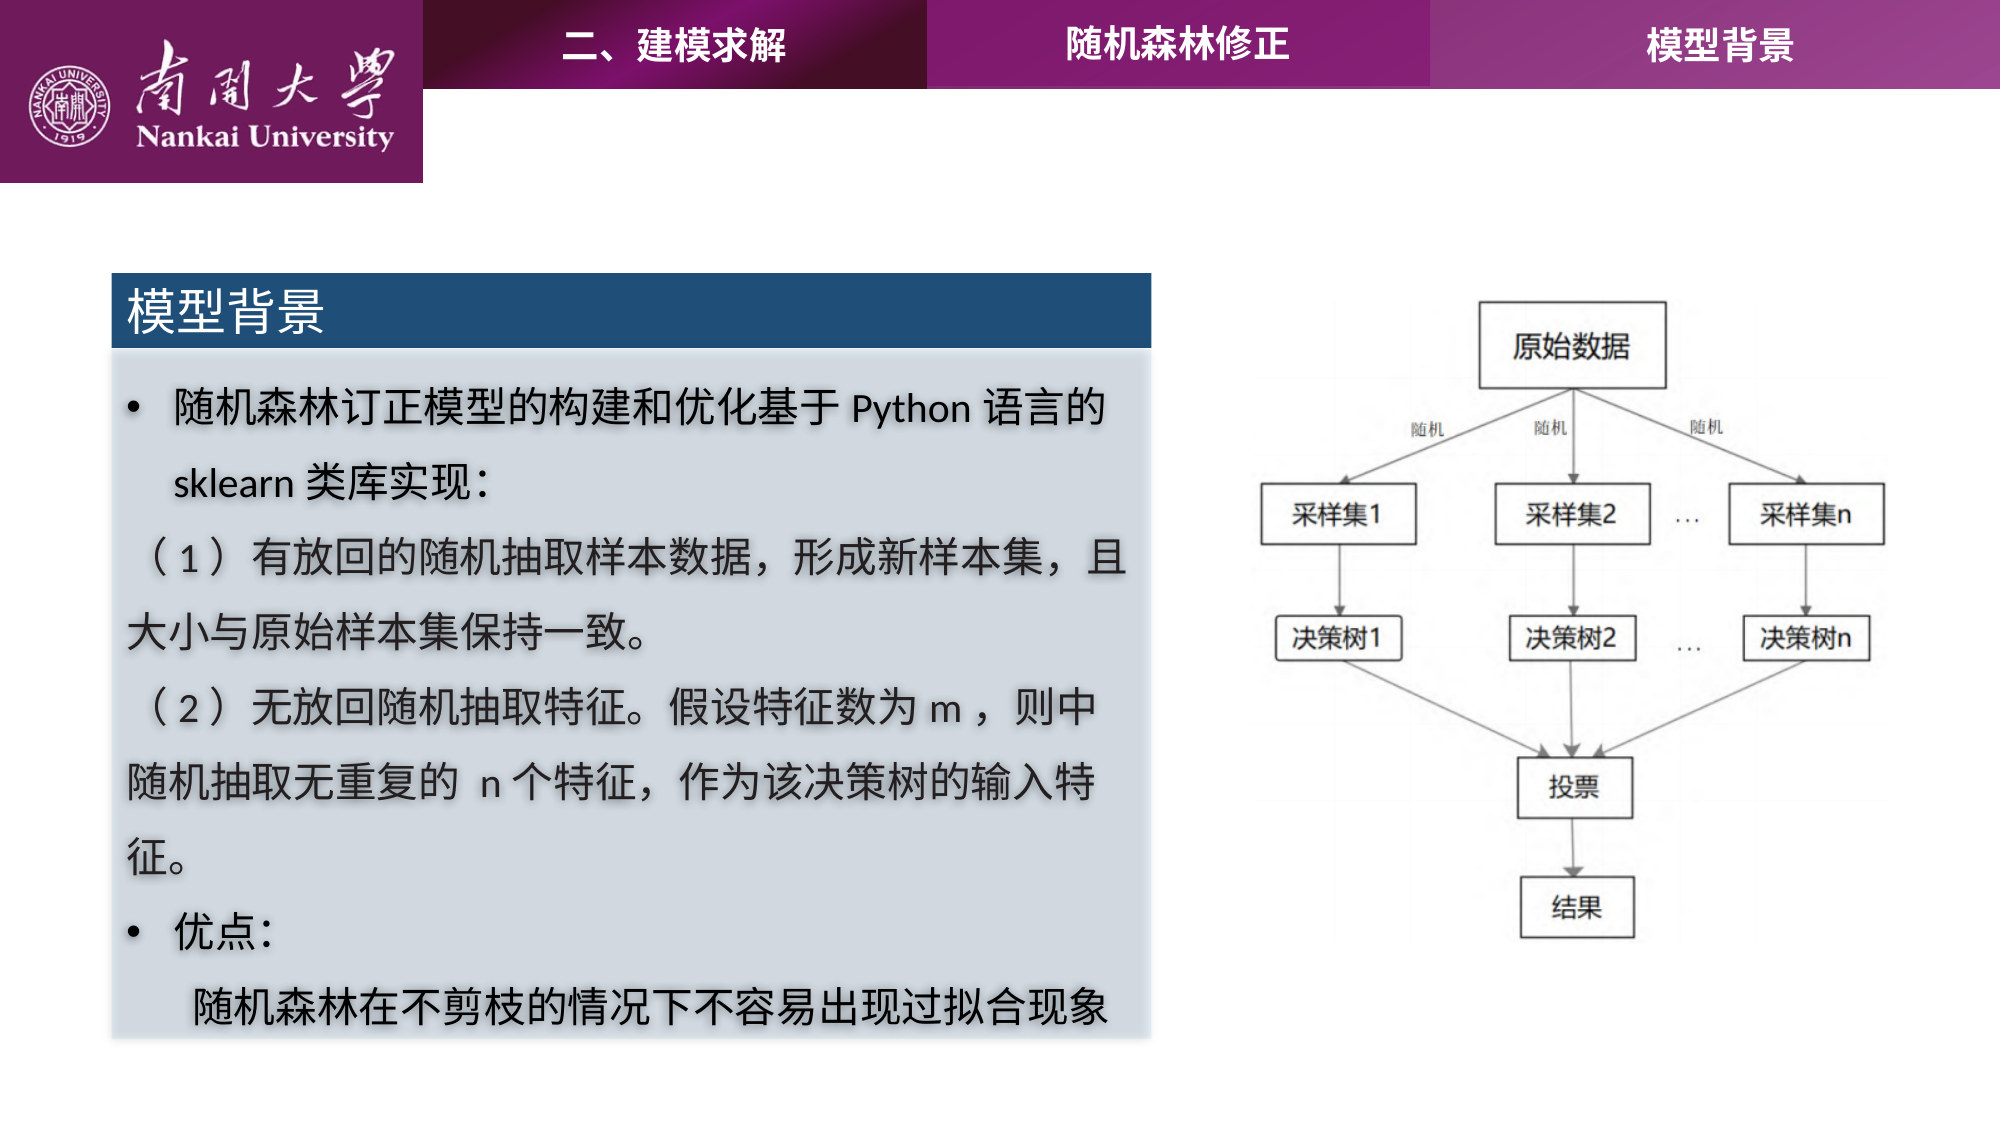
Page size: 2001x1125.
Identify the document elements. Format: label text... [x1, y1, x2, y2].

text_box [927, 0, 2000, 89]
picture [19, 15, 403, 166]
text_box 模型背景 [1442, 1, 2000, 89]
text_box [0, 0, 423, 183]
text_box 二、建模求解 [423, 0, 927, 89]
text_box 随机森林修正 [927, 0, 1431, 87]
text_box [111, 273, 1152, 962]
picture [1231, 292, 1918, 952]
